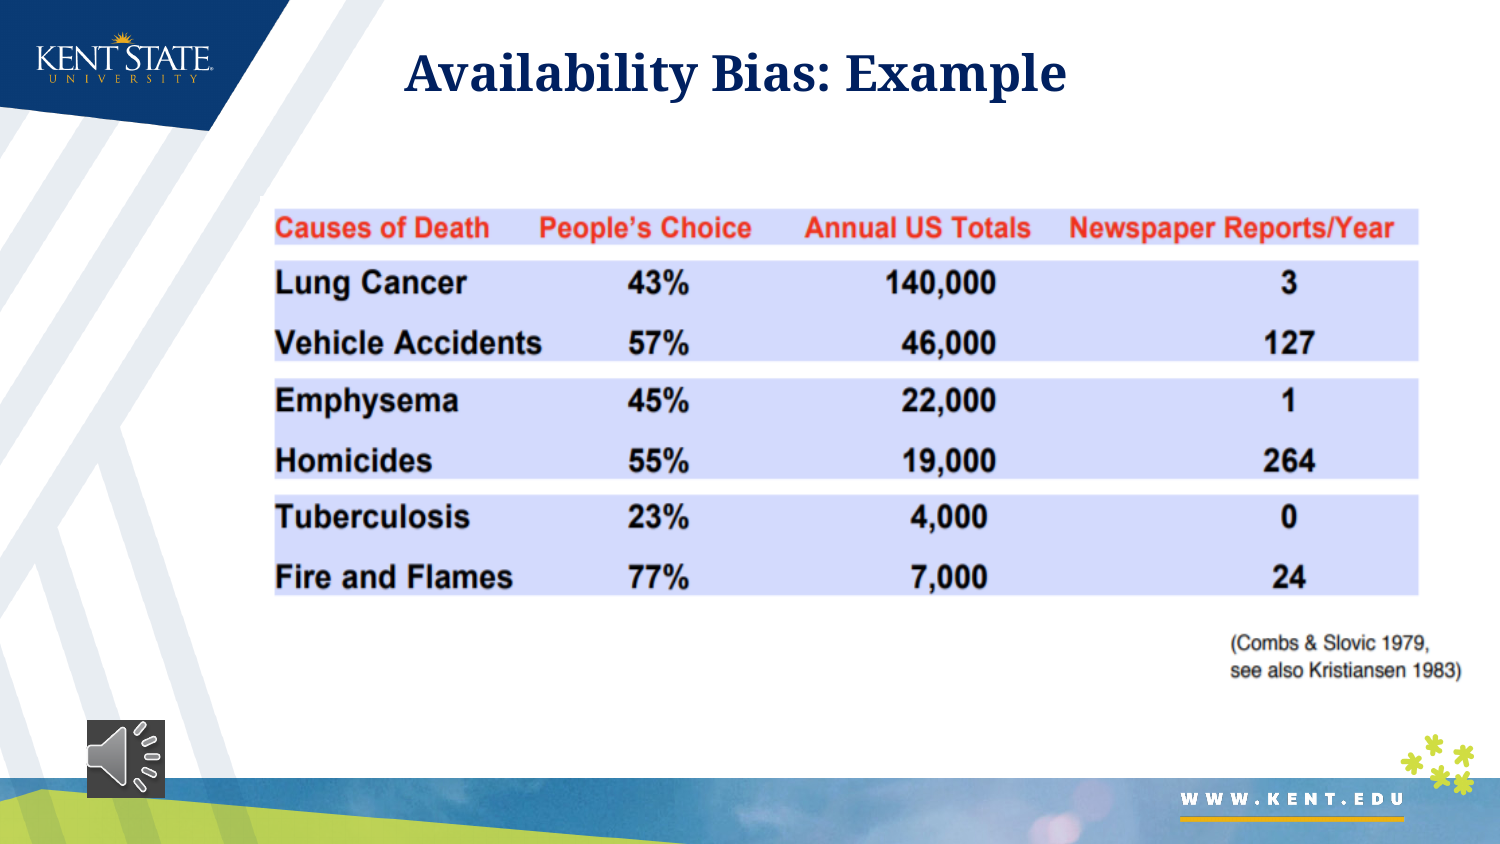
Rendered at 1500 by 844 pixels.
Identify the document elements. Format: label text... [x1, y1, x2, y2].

title Availability Bias: Example [389, 19, 1239, 132]
picture [0, 0, 1500, 844]
